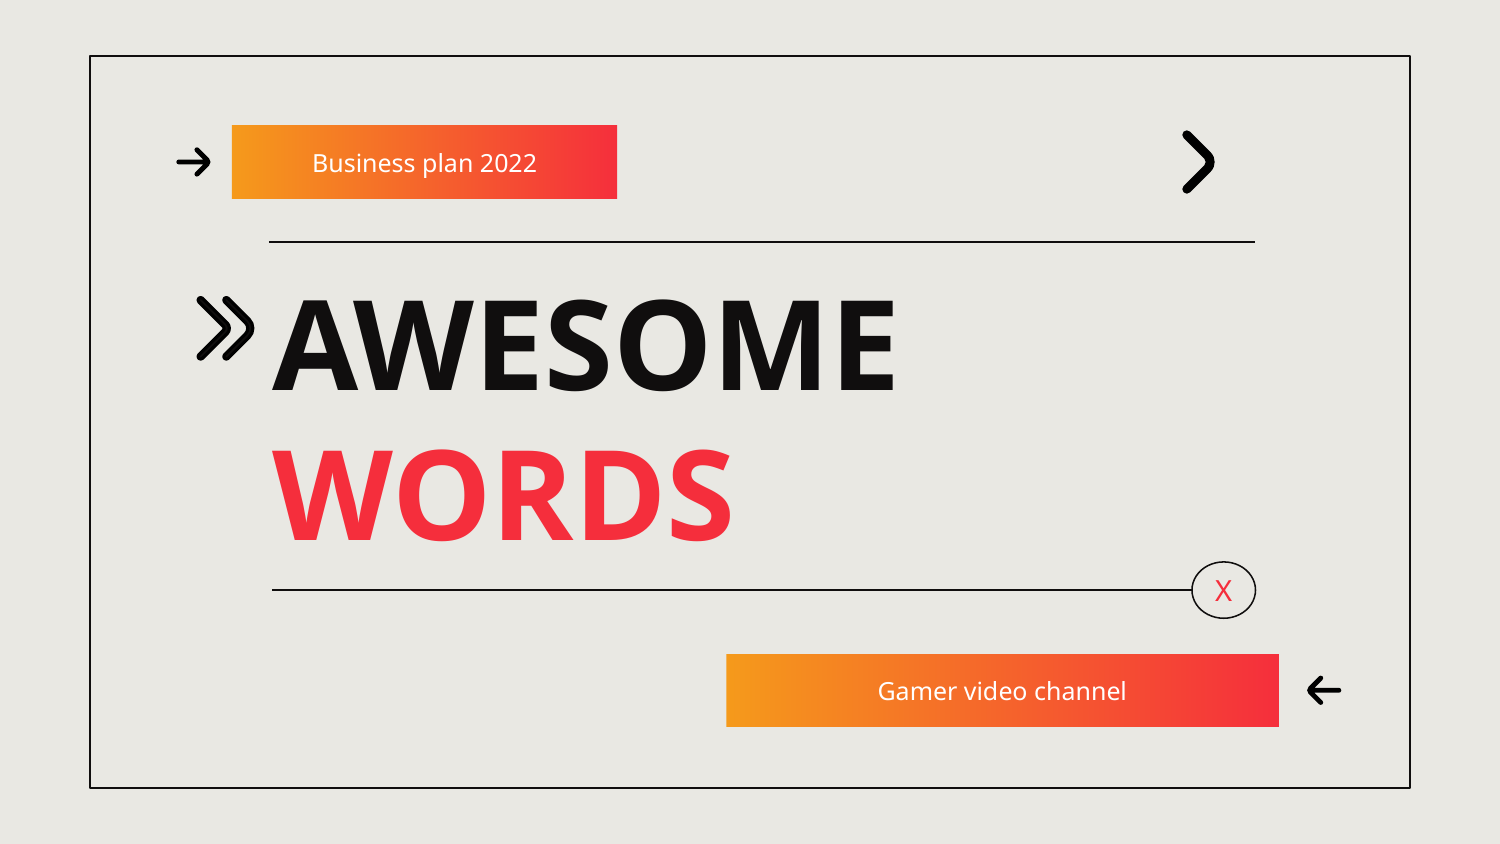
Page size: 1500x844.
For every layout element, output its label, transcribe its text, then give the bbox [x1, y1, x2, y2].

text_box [197, 297, 255, 360]
title AWESOME WORDS [257, 250, 1303, 581]
text_box [1201, 561, 1246, 570]
text_box Gamer video channel [806, 672, 1199, 709]
text_box [1201, 610, 1247, 619]
text_box Business plan 2022 [283, 143, 566, 181]
text_box [1182, 130, 1215, 194]
text_box [1307, 675, 1342, 705]
text_box X [1178, 570, 1270, 610]
text_box [231, 125, 618, 199]
text_box [726, 654, 1279, 727]
text_box [176, 147, 211, 177]
